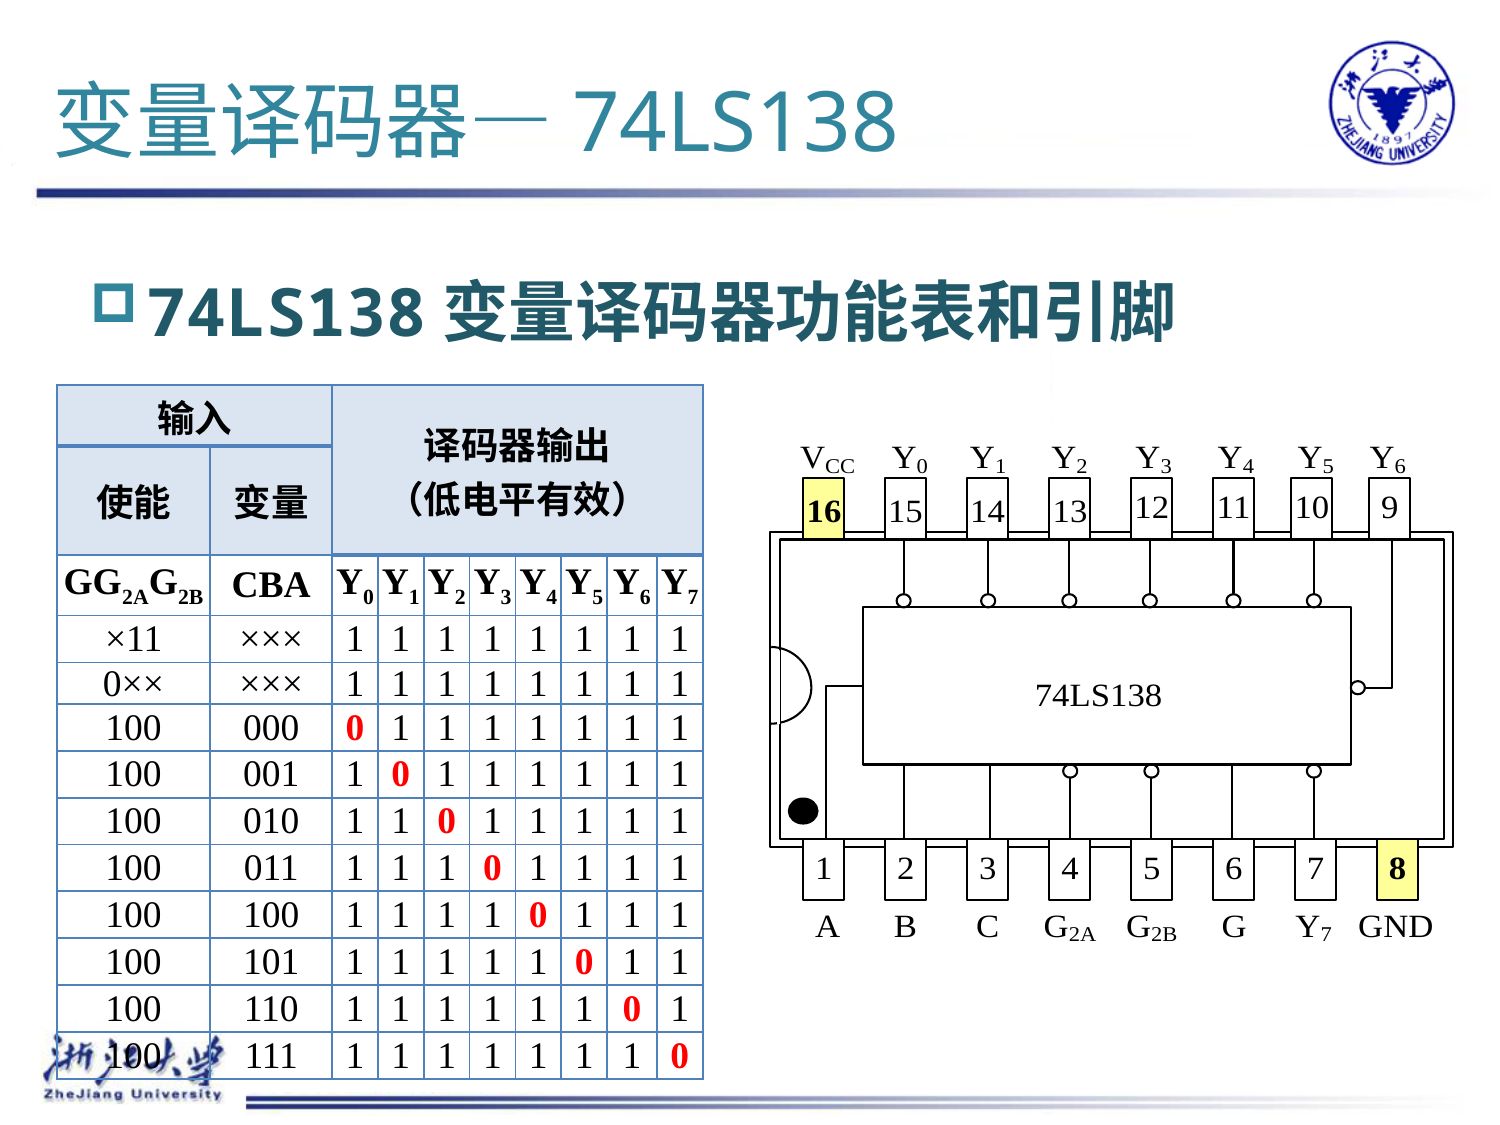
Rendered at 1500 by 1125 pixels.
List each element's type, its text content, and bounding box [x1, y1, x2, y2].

table_cell 100 [58, 939, 209, 984]
table_cell 1 [562, 845, 606, 890]
table_cell 1 [516, 799, 560, 844]
table_cell 100 [58, 1033, 209, 1078]
table_cell 1 [333, 892, 377, 937]
table_cell 0 [379, 752, 423, 797]
list 74LS138变量译码器功能表和引脚 [75, 262, 1425, 1005]
table_cell 1 [516, 663, 560, 703]
table_cell 0 [608, 986, 656, 1031]
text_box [764, 426, 1459, 960]
table_cell Y3 [470, 557, 515, 615]
table_cell Y7 [658, 557, 702, 615]
table_cell 1 [562, 799, 606, 844]
table_cell 1 [608, 663, 656, 703]
table_cell 1 [379, 663, 423, 703]
table_cell 1 [425, 939, 469, 984]
table_cell Y1 [379, 557, 423, 615]
table_cell ××× [211, 663, 331, 703]
table_cell 1 [333, 616, 377, 662]
table_cell 1 [333, 663, 377, 703]
table_cell 1 [470, 939, 515, 984]
table_cell Y0 [333, 557, 377, 615]
table_cell 1 [562, 986, 606, 1031]
table_cell 1 [658, 799, 702, 844]
table_cell ×11 [58, 616, 209, 662]
table_cell 1 [333, 845, 377, 890]
table_cell 1 [516, 705, 560, 750]
table_cell 1 [470, 892, 515, 937]
table_cell Y2 [425, 557, 469, 615]
table_cell 001 [211, 752, 331, 797]
table_cell 1 [658, 845, 702, 890]
table_cell 1 [608, 752, 656, 797]
table_cell 1 [470, 752, 515, 797]
table_cell 100 [58, 799, 209, 844]
table_cell 1 [379, 939, 423, 984]
table_cell 1 [333, 799, 377, 844]
table_cell 1 [379, 705, 423, 750]
table_cell 1 [379, 892, 423, 937]
table_cell 100 [58, 845, 209, 890]
table_cell 1 [562, 752, 606, 797]
table_cell 0 [425, 799, 469, 844]
table_cell 1 [333, 939, 377, 984]
table_cell 100 [58, 986, 209, 1031]
table_cell 0 [470, 845, 515, 890]
table_cell 1 [658, 939, 702, 984]
table_cell 1 [658, 663, 702, 703]
table_cell 1 [562, 1033, 606, 1078]
table_cell 110 [211, 986, 331, 1031]
table_cell 1 [562, 663, 606, 703]
table_cell 1 [333, 986, 377, 1031]
table_cell GG2AG2B [58, 556, 209, 615]
table_cell 1 [425, 705, 469, 750]
table_cell 1 [516, 1033, 560, 1078]
table_cell 0 [658, 1033, 702, 1078]
table_cell 0 [516, 892, 560, 937]
table_cell 101 [211, 939, 331, 984]
table_cell 1 [470, 616, 515, 662]
table_cell 1 [516, 939, 560, 984]
table_cell 1 [470, 986, 515, 1031]
table_cell 1 [470, 799, 515, 844]
table_cell 100 [58, 892, 209, 937]
table_cell 1 [333, 1033, 377, 1078]
table_cell 0×× [58, 663, 209, 703]
table_cell 0 [562, 939, 606, 984]
title 变量译码器—74LS138 [37, 39, 1188, 197]
table_cell 1 [608, 845, 656, 890]
table_cell 1 [425, 663, 469, 703]
table_cell 0 [333, 705, 377, 750]
table_cell 1 [379, 1033, 423, 1078]
table_cell 1 [608, 1033, 656, 1078]
table_cell 1 [425, 892, 469, 937]
table_cell 1 [516, 752, 560, 797]
table_cell 1 [333, 752, 377, 797]
table_cell 1 [658, 616, 702, 662]
table_cell 1 [562, 616, 606, 662]
table_cell 1 [425, 986, 469, 1031]
table_header 译码器输出 （低电平有效） [333, 386, 702, 553]
table_cell ××× [211, 616, 331, 662]
table_cell 1 [425, 616, 469, 662]
table_cell 1 [379, 799, 423, 844]
table_cell 1 [658, 986, 702, 1031]
table_cell 1 [379, 986, 423, 1031]
table_cell 111 [211, 1033, 331, 1078]
table_cell 1 [470, 705, 515, 750]
table_header 输入 [58, 386, 331, 444]
table_cell 011 [211, 845, 331, 890]
table_cell Y6 [608, 557, 656, 615]
table_cell 010 [211, 799, 331, 844]
table_cell 1 [608, 939, 656, 984]
table_cell CBA [211, 556, 331, 615]
table_cell Y4 [516, 557, 560, 615]
table_cell 1 [470, 1033, 515, 1078]
table_cell 1 [608, 705, 656, 750]
table_cell 1 [516, 986, 560, 1031]
table_cell 100 [58, 752, 209, 797]
table_cell 1 [658, 705, 702, 750]
table_cell 1 [658, 892, 702, 937]
table_cell 000 [211, 705, 331, 750]
table_cell 1 [379, 616, 423, 662]
table_cell 1 [608, 892, 656, 937]
table_cell 1 [608, 616, 656, 662]
table_cell 1 [379, 845, 423, 890]
table_cell 使能 [58, 448, 209, 554]
picture [0, 0, 1500, 1125]
table_cell 1 [425, 845, 469, 890]
table_cell 1 [425, 1033, 469, 1078]
table_cell 1 [562, 892, 606, 937]
table_cell 1 [470, 663, 515, 703]
table_cell 1 [516, 845, 560, 890]
table_cell 1 [425, 752, 469, 797]
table_cell 1 [516, 616, 560, 662]
table_cell Y5 [562, 557, 606, 615]
table_cell 1 [608, 799, 656, 844]
table_cell 100 [58, 705, 209, 750]
table_cell 1 [562, 705, 606, 750]
table_cell 1 [658, 752, 702, 797]
table_cell 变量 [211, 448, 331, 554]
table_cell 100 [211, 892, 331, 937]
